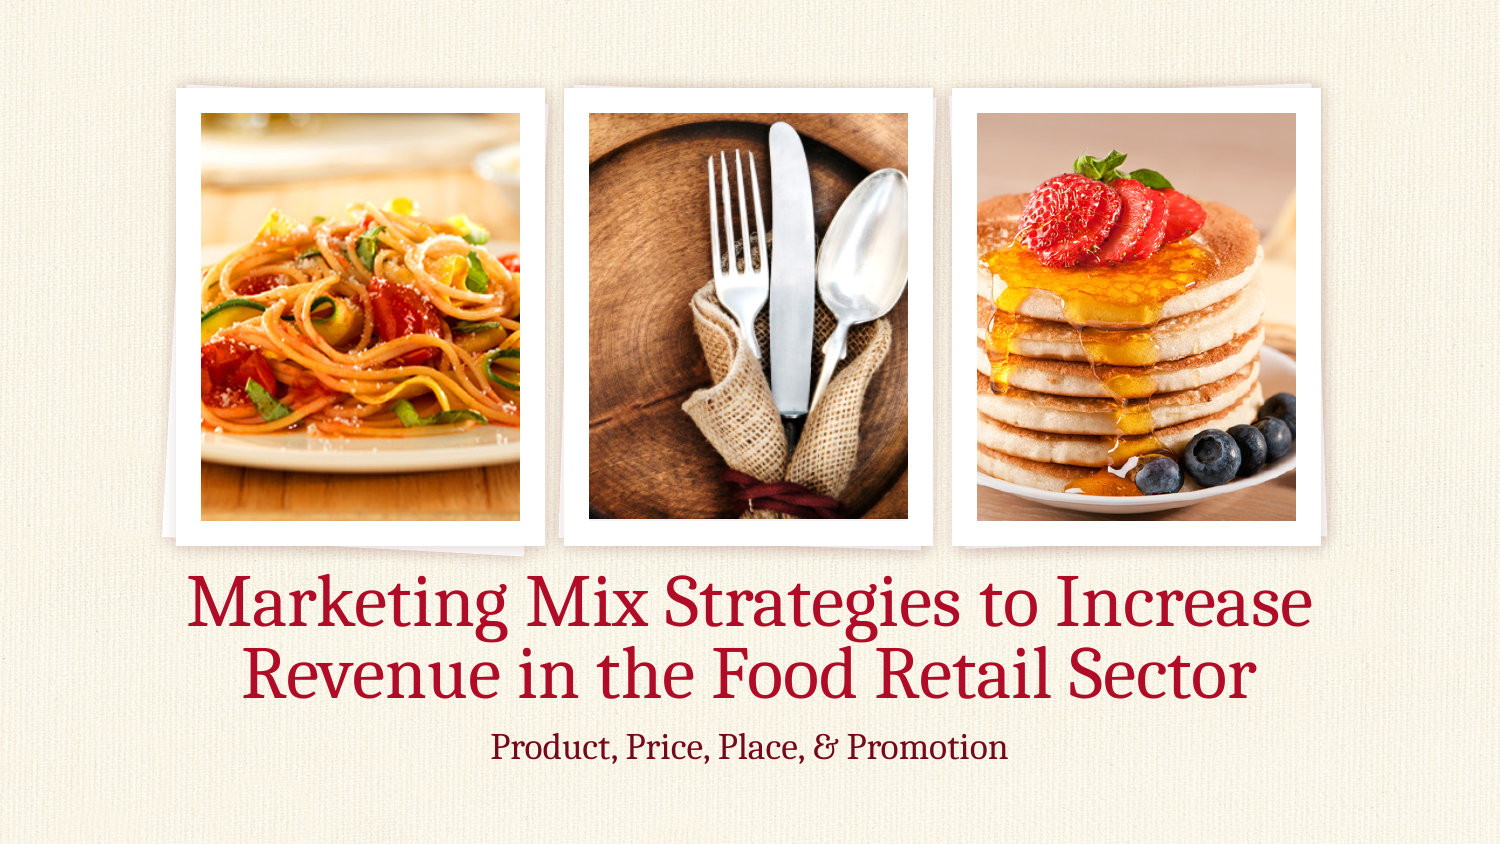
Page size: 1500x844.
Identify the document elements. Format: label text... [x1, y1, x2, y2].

picture [0, 0, 1500, 844]
title Marketing Mix Strategies to Increase Revenue in the Food Retail Sector [92, 611, 1408, 728]
subtitle Product, Price, Place, & Promotion [187, 728, 1313, 769]
